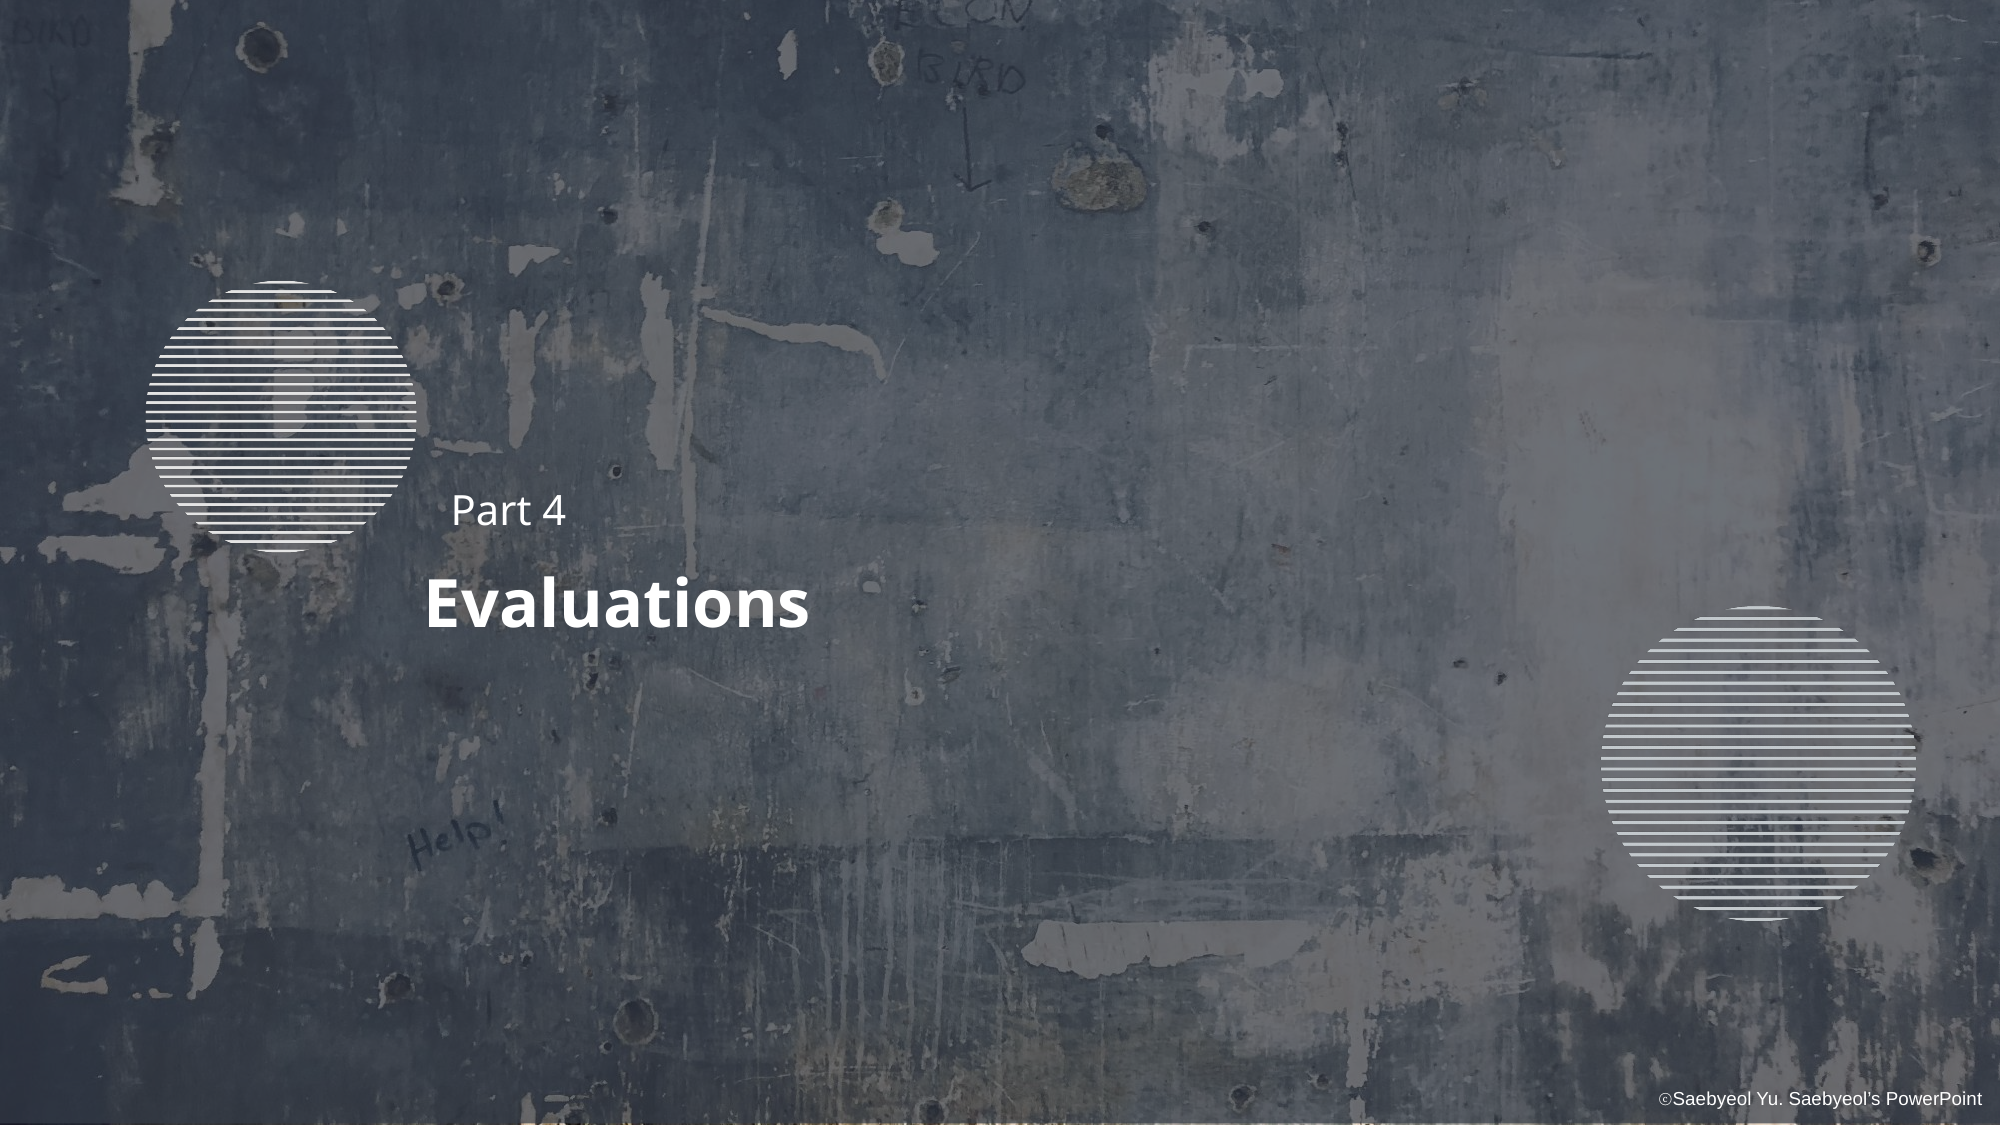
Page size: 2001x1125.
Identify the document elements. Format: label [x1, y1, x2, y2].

picture [0, 0, 2000, 1125]
text_box [442, 476, 793, 649]
